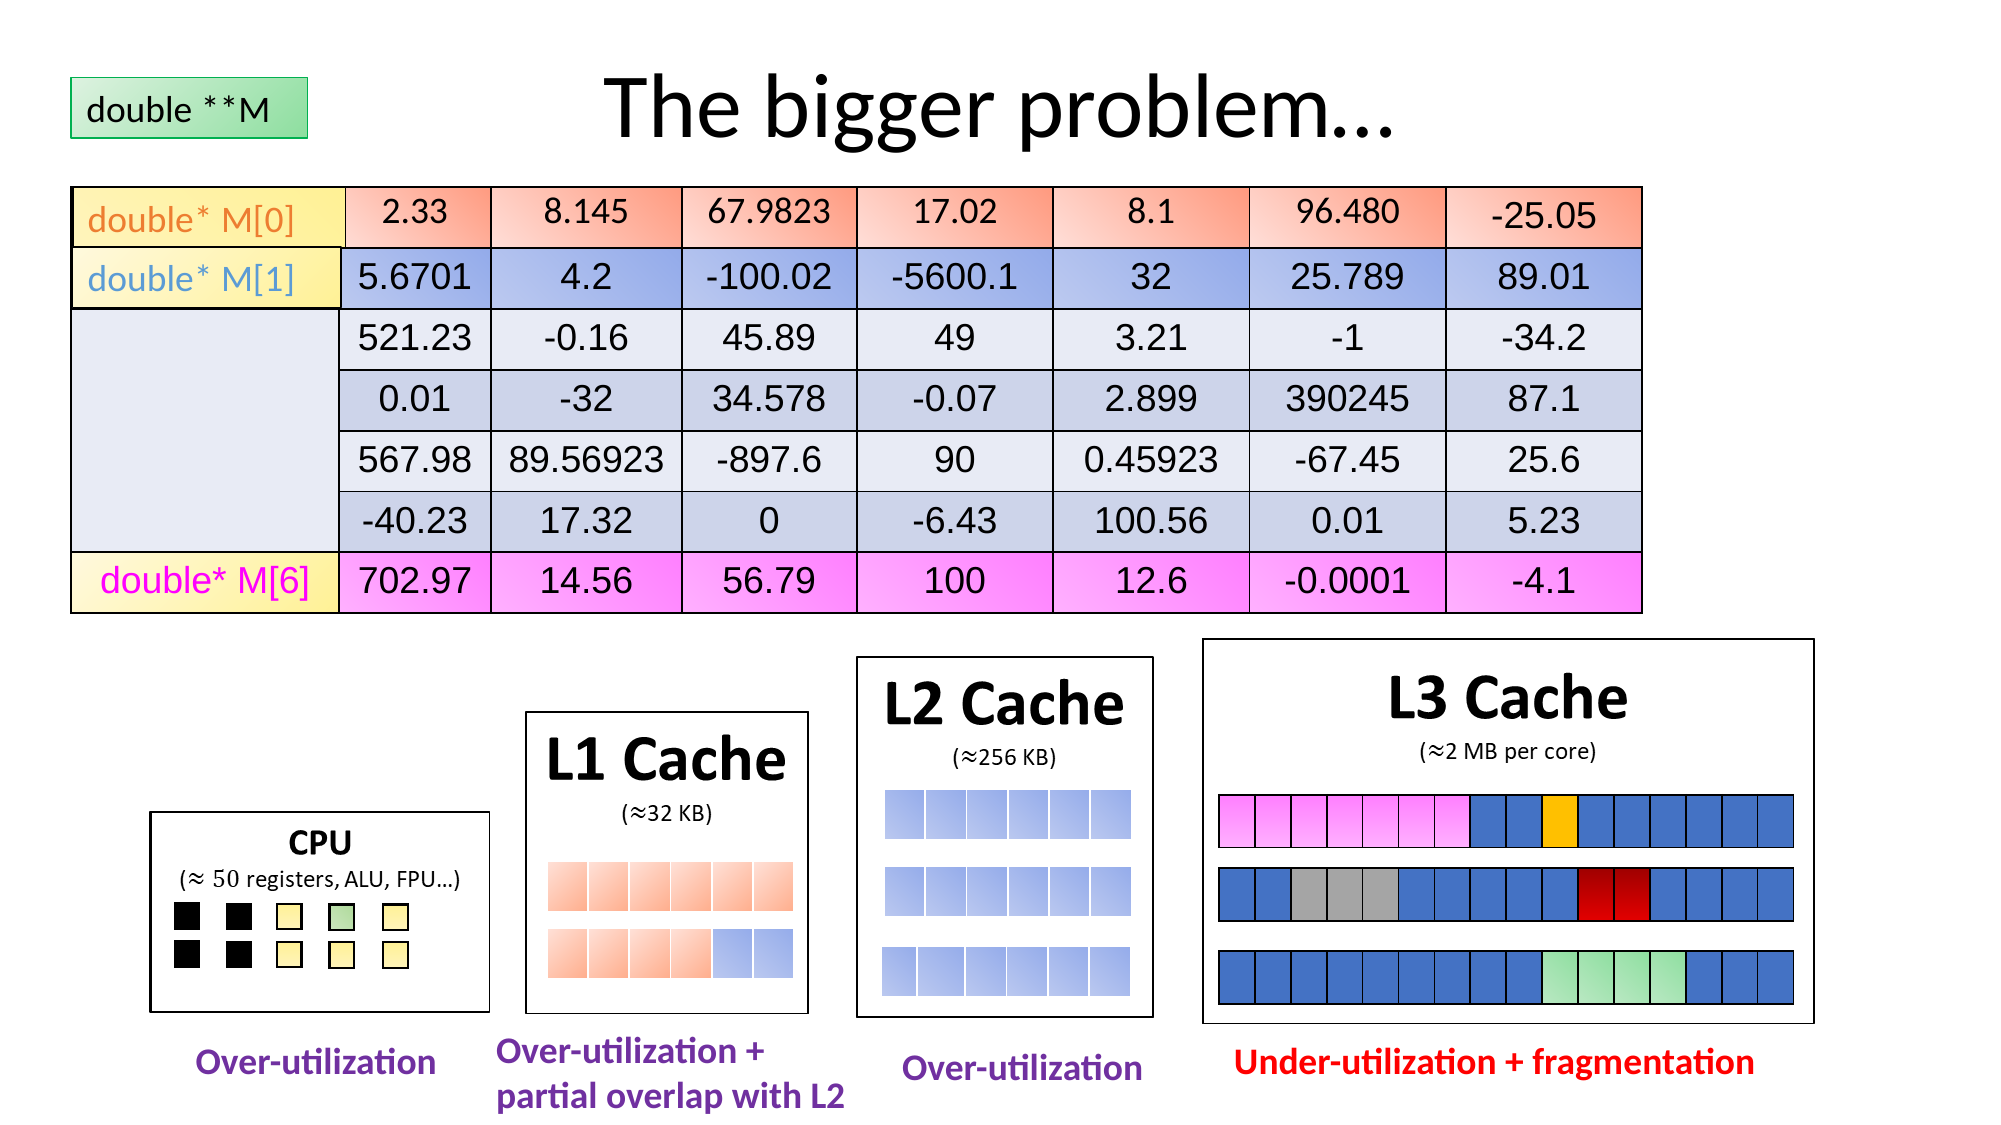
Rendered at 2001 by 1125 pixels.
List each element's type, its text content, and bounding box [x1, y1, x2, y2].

table_header [1507, 952, 1541, 1003]
table_cell 49 [858, 310, 1052, 369]
table_header [967, 867, 1007, 916]
text_box double **M [71, 77, 308, 139]
table_header [1471, 952, 1505, 1003]
table_cell -40.23 [340, 492, 490, 551]
table_header [1091, 790, 1131, 839]
table_header [1687, 952, 1721, 1003]
table_cell 0 [683, 492, 856, 551]
table_header [1363, 796, 1398, 847]
table_cell 45.89 [683, 310, 856, 369]
table_header [1435, 869, 1469, 920]
table_cell -5600.1 [858, 249, 1052, 308]
table_header [1758, 869, 1793, 920]
table_header [1328, 869, 1362, 920]
table_cell 25.6 [1447, 432, 1641, 491]
table_header [1615, 796, 1649, 847]
table_header [1507, 869, 1541, 920]
table_header 67.9823 [683, 188, 856, 247]
table_header [671, 862, 711, 911]
table_header [1543, 952, 1577, 1003]
text_box [329, 942, 354, 969]
text_box [174, 940, 200, 967]
table_header -25.05 [1447, 188, 1641, 247]
table_header [1220, 952, 1254, 1003]
table_cell -100.02 [683, 249, 856, 308]
table_header [926, 867, 966, 916]
table_header [966, 947, 1006, 996]
table_cell -1 [1250, 310, 1445, 369]
table_cell -32 [492, 371, 681, 430]
table_header [1328, 952, 1362, 1003]
table_cell 32 [1054, 249, 1249, 308]
table_cell -0.16 [492, 310, 681, 369]
table_header [671, 929, 711, 978]
text_box [277, 903, 302, 930]
table_cell -0.0001 [1250, 553, 1445, 612]
text_box double* M[0] [72, 187, 346, 248]
table_header [1758, 796, 1793, 847]
text_box [383, 904, 408, 931]
table_header [1363, 952, 1398, 1003]
table_header [589, 862, 628, 911]
table_header [1009, 790, 1048, 839]
table_cell 87.1 [1447, 371, 1641, 430]
table_header [1220, 796, 1254, 847]
table_cell -0.07 [858, 371, 1052, 430]
table_header [1328, 796, 1362, 847]
table_header [1007, 947, 1047, 996]
text_box Over-utilization [180, 1029, 459, 1090]
table_header [1723, 952, 1757, 1003]
table_cell -4.1 [1447, 553, 1641, 612]
table_header 2.33 [346, 188, 490, 247]
table_header [882, 947, 916, 996]
table_header [713, 929, 752, 978]
title The bigger problem… [137, 0, 1863, 217]
table_cell -67.45 [1250, 432, 1445, 491]
table_header [1009, 867, 1048, 916]
table_header [754, 862, 793, 911]
table_header [1292, 952, 1326, 1003]
table_header [1435, 796, 1469, 847]
table_header [1579, 869, 1613, 920]
table_header [967, 790, 1007, 839]
table_cell 521.23 [340, 310, 490, 369]
text_box Over-utilization [887, 1035, 1224, 1096]
table_cell 5.23 [1447, 492, 1641, 551]
table_cell double* M[6] [72, 553, 338, 612]
table_cell 14.56 [492, 553, 681, 612]
table_header [1615, 952, 1649, 1003]
table_header [1543, 796, 1577, 847]
table_header 8.1 [1054, 188, 1249, 247]
table_cell 390245 [1250, 371, 1445, 430]
table_header [885, 867, 924, 916]
table_cell 12.6 [1054, 553, 1249, 612]
table_header [589, 929, 628, 978]
table_header [1256, 796, 1290, 847]
table_header [1399, 869, 1434, 920]
table_header [1292, 869, 1326, 920]
table_header [1049, 947, 1088, 996]
table_cell -34.2 [1447, 310, 1641, 369]
text_box [227, 941, 252, 968]
table_header [1220, 869, 1254, 920]
table_header [1687, 796, 1721, 847]
table_header [1091, 867, 1131, 916]
table_header 17.02 [858, 188, 1052, 247]
table_header [1758, 952, 1793, 1003]
table_header [1651, 796, 1685, 847]
text_box [227, 903, 252, 930]
table_cell 702.97 [340, 553, 490, 612]
table_header [1256, 869, 1290, 920]
table_cell 0.45923 [1054, 432, 1249, 491]
table_header [630, 862, 670, 911]
table_cell [72, 310, 338, 551]
table_header 8.145 [492, 188, 681, 247]
table_cell 100.56 [1054, 492, 1249, 551]
text_box [277, 941, 302, 968]
table_header [1651, 869, 1685, 920]
table_header [1723, 796, 1757, 847]
table_header [1363, 869, 1398, 920]
table_cell 5.6701 [341, 249, 490, 308]
table_header [1471, 796, 1505, 847]
table_header [1651, 952, 1685, 1003]
table_cell 0.01 [1250, 492, 1445, 551]
table_header [1090, 947, 1130, 996]
text_box [856, 656, 1153, 1018]
table_cell 0.01 [340, 371, 490, 430]
table_header 96.480 [1250, 188, 1445, 247]
table_header [1615, 869, 1649, 920]
table_header [1687, 869, 1721, 920]
table_header [918, 947, 964, 996]
text_box [525, 711, 809, 1014]
table_header [926, 790, 966, 839]
text_box [174, 902, 200, 929]
table_header [548, 929, 587, 978]
table_cell 2.899 [1054, 371, 1249, 430]
table_cell 89.56923 [492, 432, 681, 491]
table_header [713, 862, 752, 911]
table_header [1399, 952, 1434, 1003]
table_header [548, 862, 587, 911]
table_header [1292, 796, 1326, 847]
table_cell 90 [858, 432, 1052, 491]
table_header [885, 790, 924, 839]
table_header [1050, 790, 1089, 839]
table_header [1579, 952, 1613, 1003]
table_cell -6.43 [858, 492, 1052, 551]
text_box Under-utilization + fragmentation [1218, 1029, 1863, 1091]
table_header [1507, 796, 1541, 847]
text_box double* M[1] [72, 246, 341, 308]
table_cell 567.98 [340, 432, 490, 491]
table_cell -897.6 [683, 432, 856, 491]
table_header [1543, 869, 1577, 920]
table_header [1723, 869, 1757, 920]
text_box Over-utilization + partial overlap with L2 [481, 1019, 865, 1125]
text_box [383, 942, 408, 969]
table_header [1050, 867, 1089, 916]
table_cell 17.32 [492, 492, 681, 551]
table_cell 100 [858, 553, 1052, 612]
text_box [150, 811, 490, 1012]
text_box [329, 904, 354, 931]
table_cell 34.578 [683, 371, 856, 430]
text_box [1202, 638, 1814, 1024]
table_header [1256, 952, 1290, 1003]
table_cell 3.21 [1054, 310, 1249, 369]
table_cell 89.01 [1447, 249, 1641, 308]
table_header [1471, 869, 1505, 920]
table_header [630, 929, 670, 978]
table_header [754, 929, 793, 978]
table_cell 25.789 [1250, 249, 1445, 308]
table_header [1399, 796, 1434, 847]
table_header [1579, 796, 1613, 847]
table_cell 4.2 [492, 249, 681, 308]
table_cell 56.79 [683, 553, 856, 612]
table_header [1435, 952, 1469, 1003]
